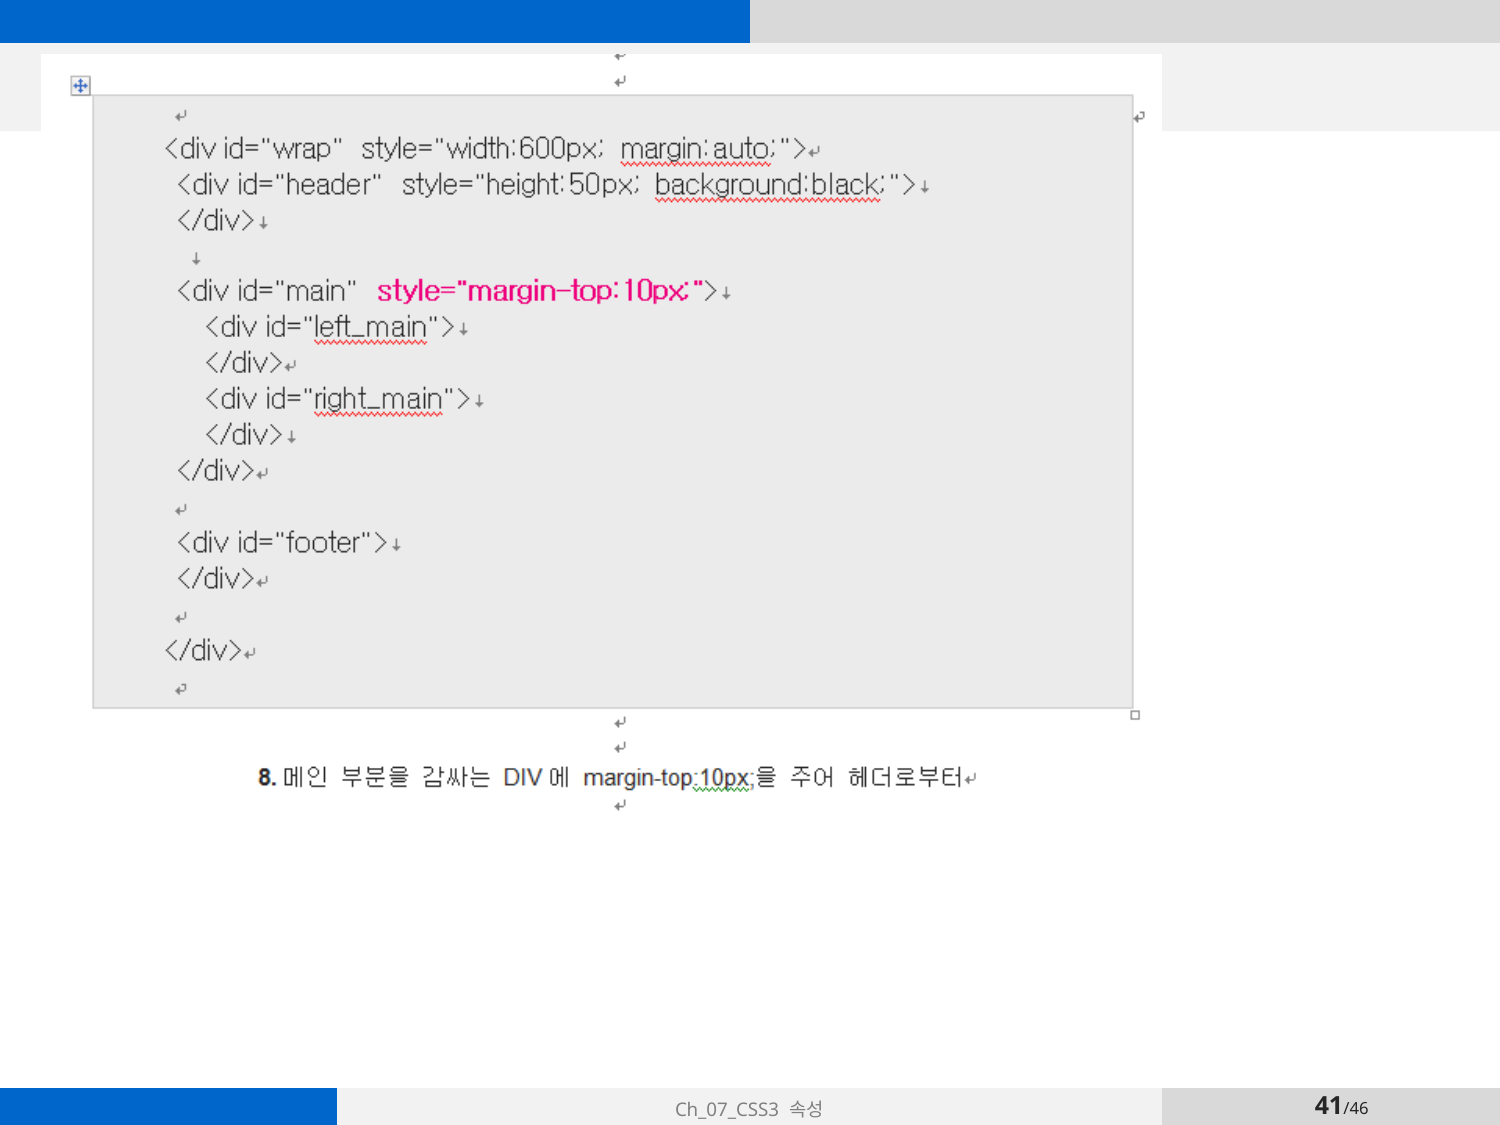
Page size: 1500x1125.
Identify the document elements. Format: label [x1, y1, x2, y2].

list [41, 54, 1162, 818]
